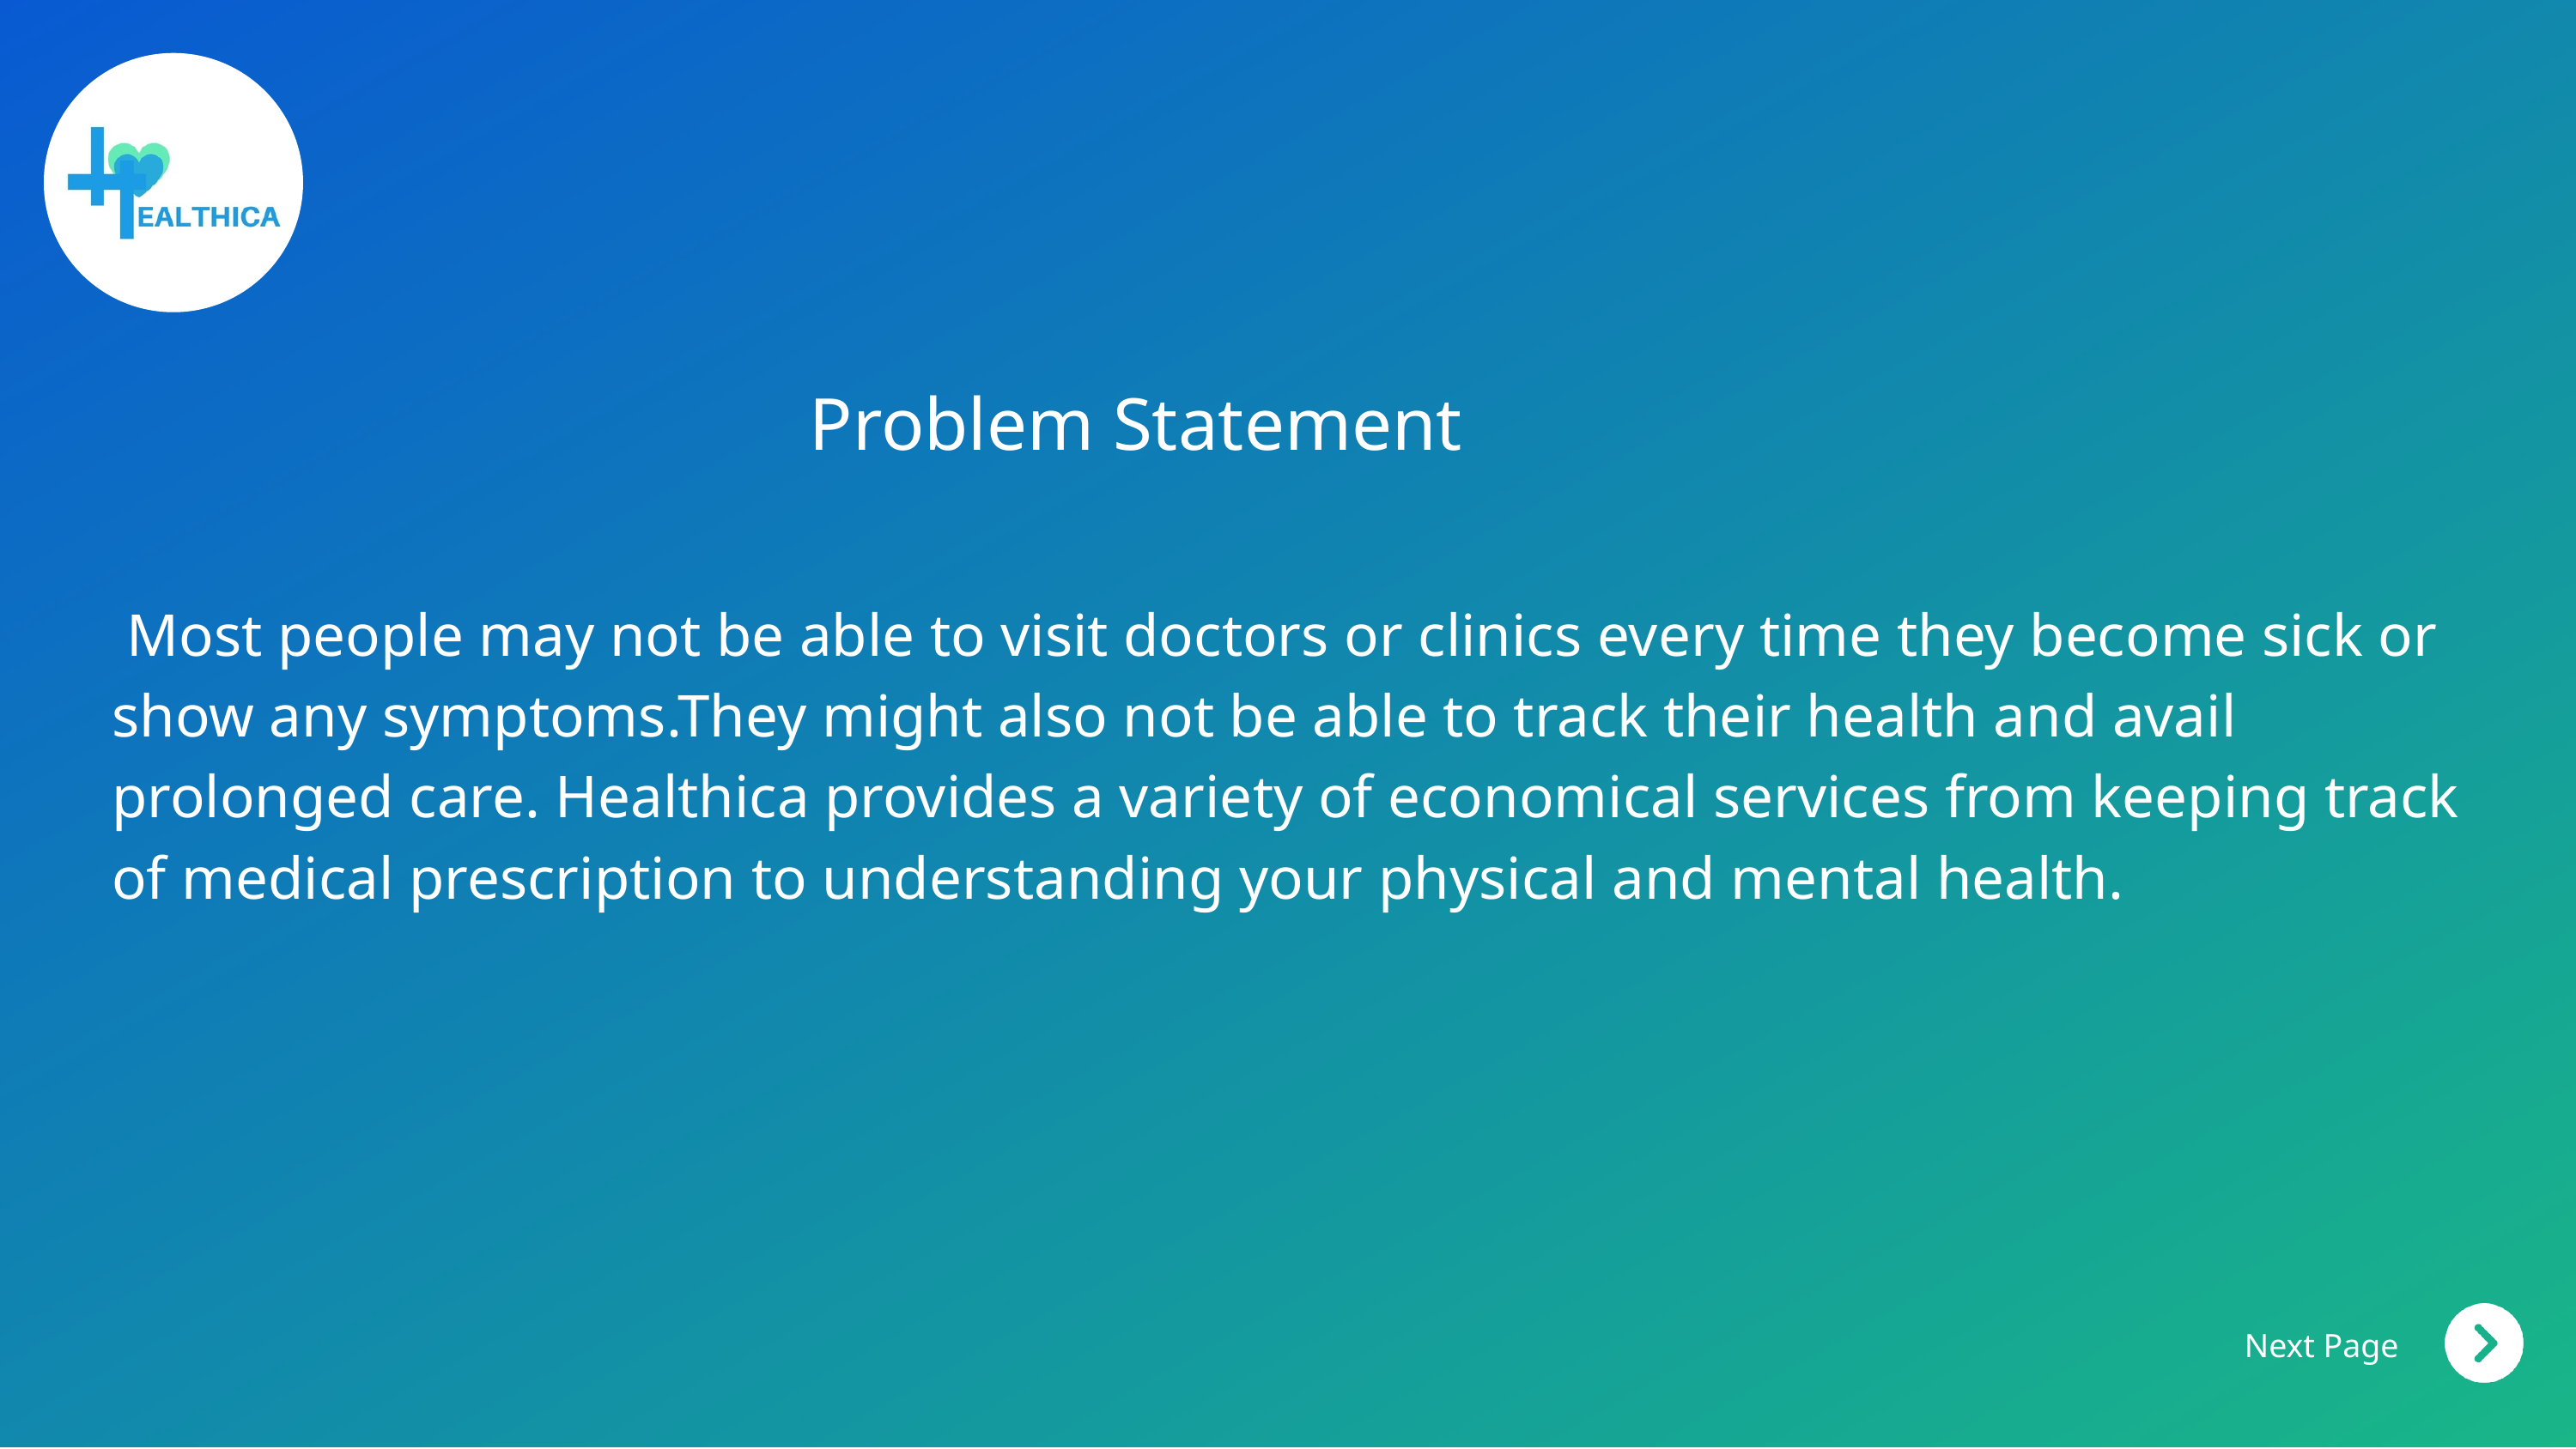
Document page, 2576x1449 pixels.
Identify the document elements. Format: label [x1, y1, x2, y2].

picture [0, 0, 2576, 1447]
text_box [43, 52, 304, 312]
